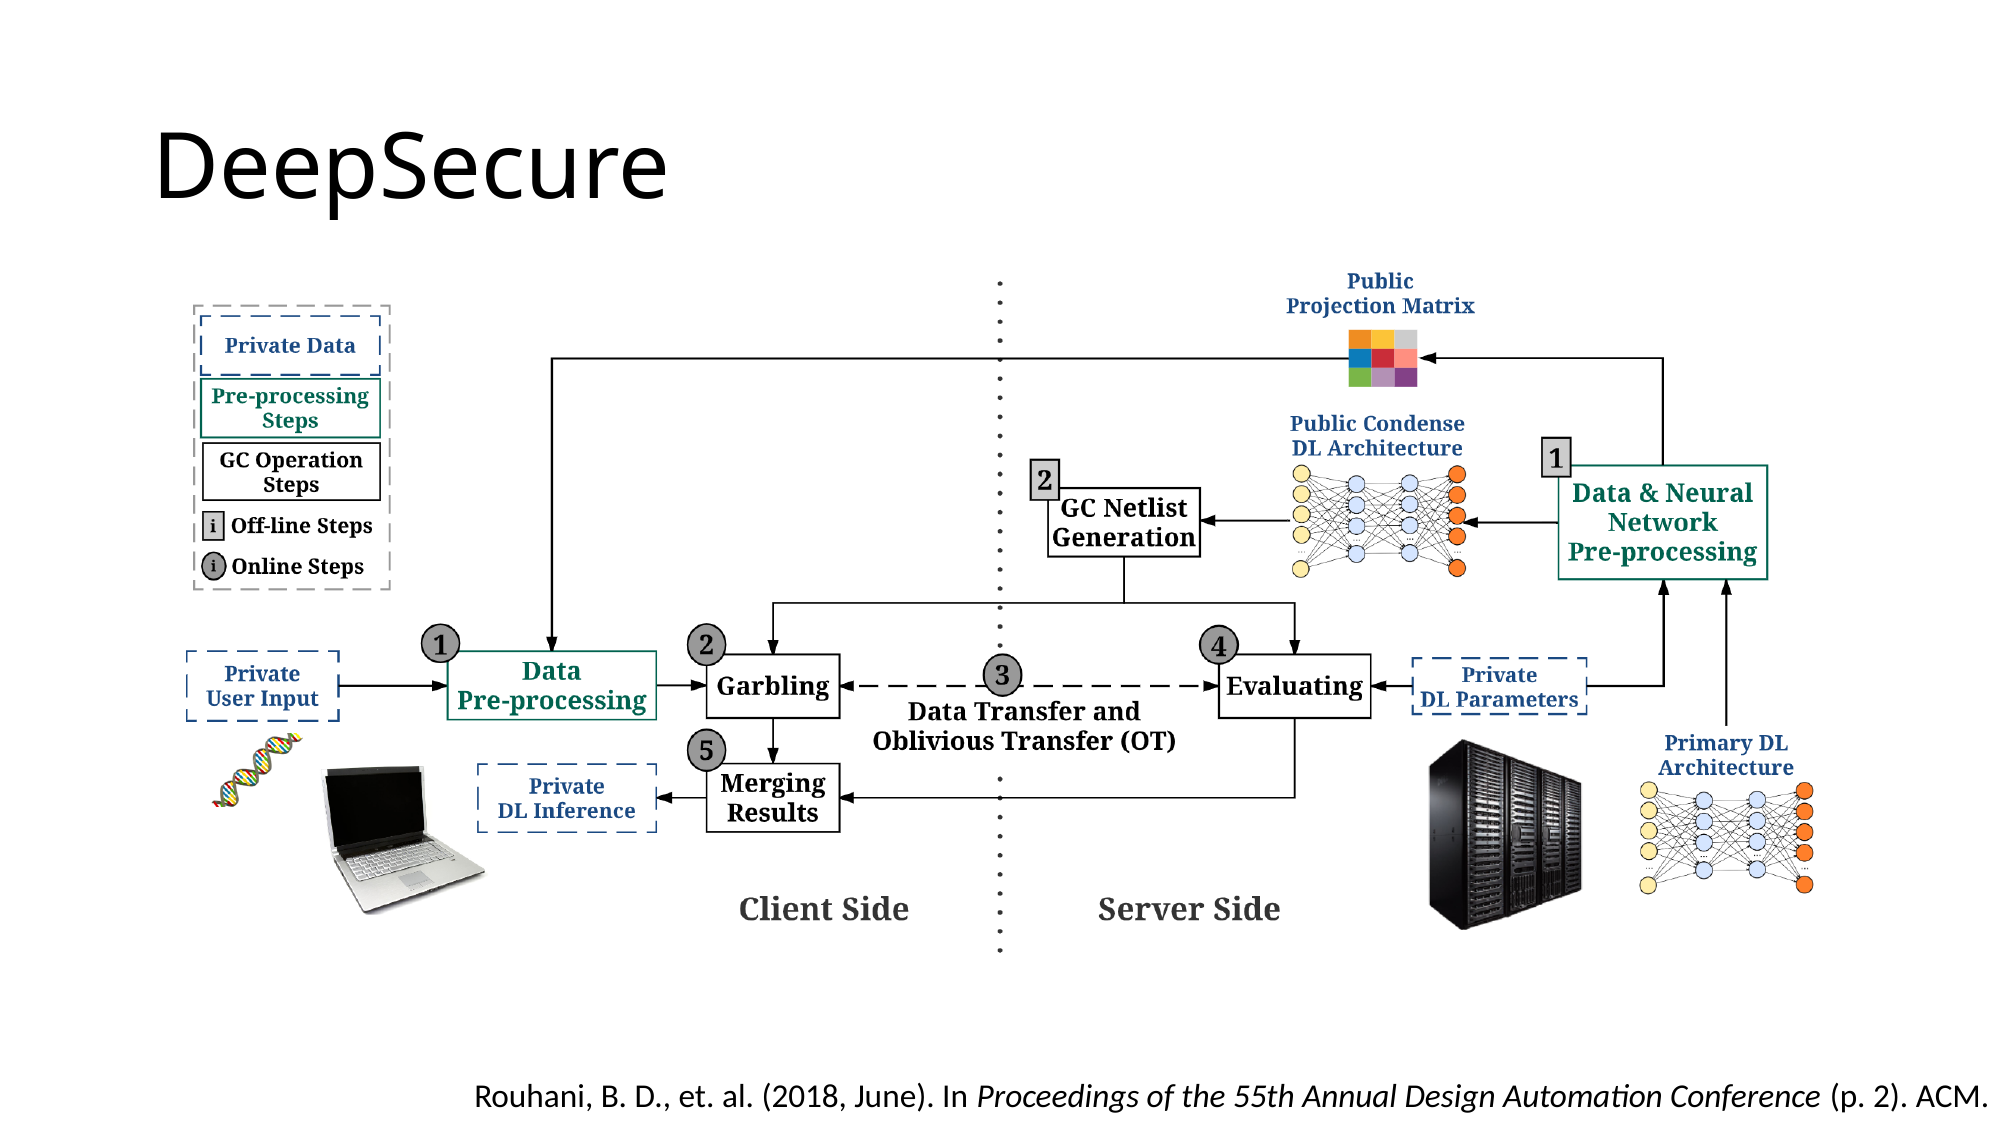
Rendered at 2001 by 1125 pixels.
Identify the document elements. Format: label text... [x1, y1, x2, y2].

text_box DeepSecure [137, 59, 1863, 278]
text_box Rouhani, B. D., et. al. (2018, June). In Proceedings of the 55th Annual Design Automation Conference (p. 2). ACM. [459, 1066, 2000, 1122]
picture [174, 229, 1828, 980]
